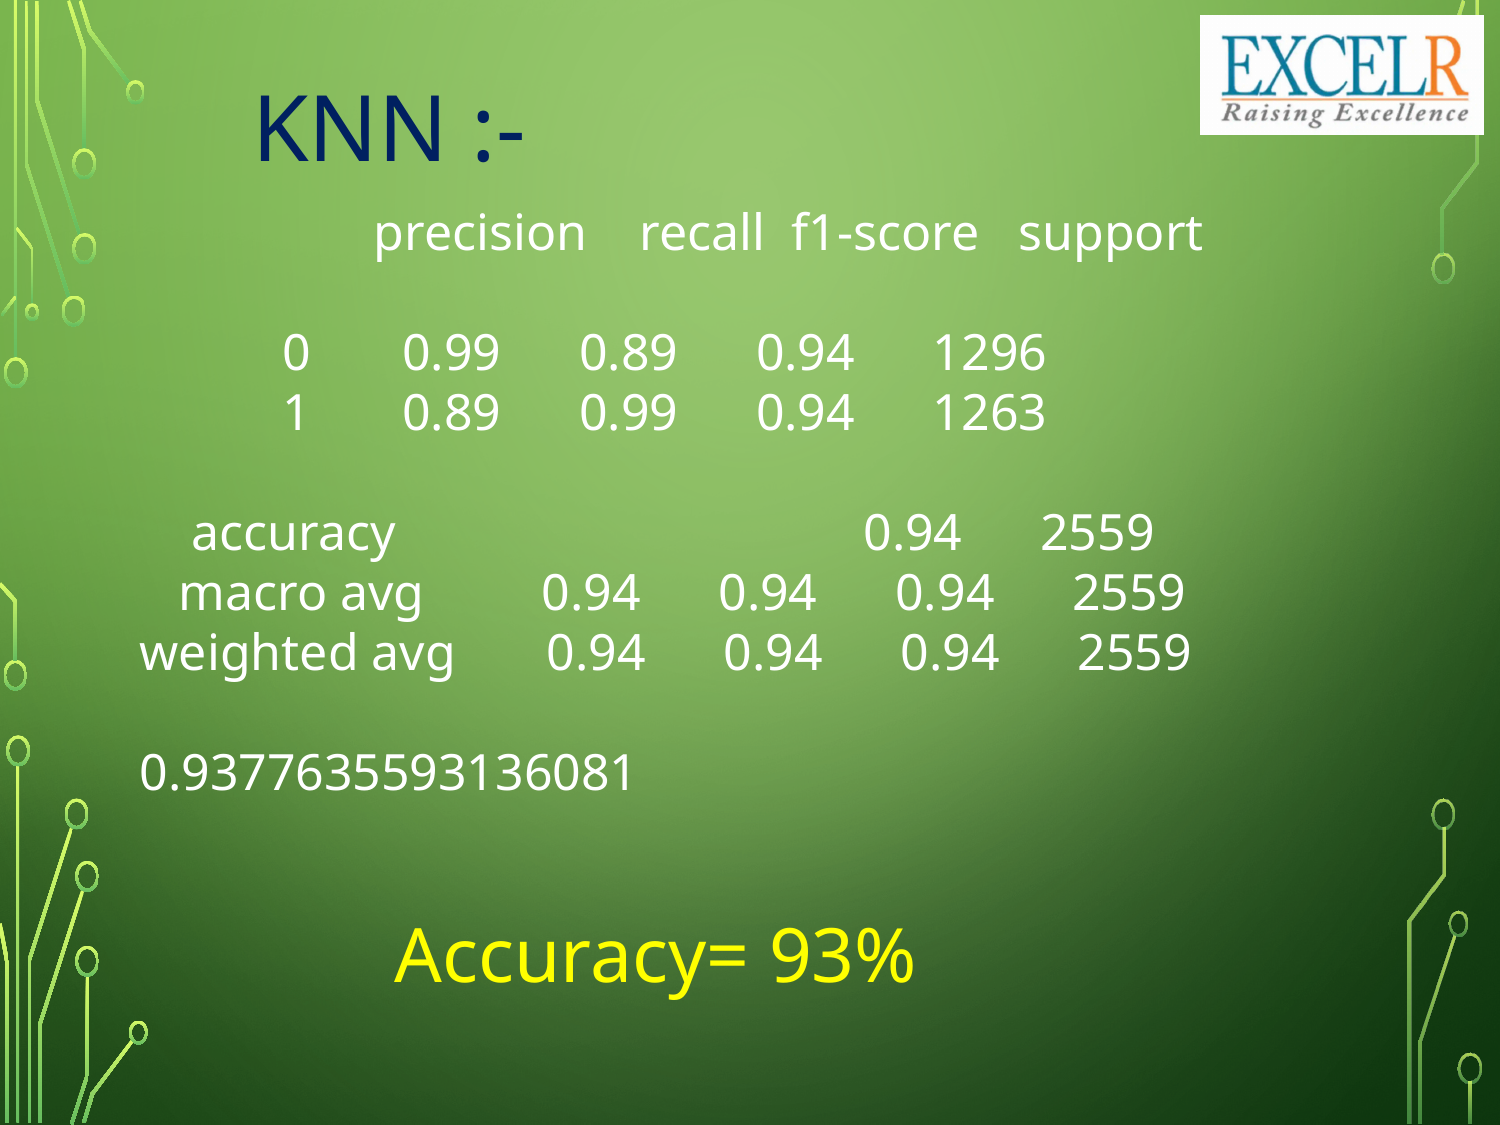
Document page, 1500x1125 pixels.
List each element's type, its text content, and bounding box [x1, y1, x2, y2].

text_box precision recall f1-score support 0 0.99 0.89 0.94 1296 1 0.89 0.99 0.94 1263 accuracy 0.94 2559 macro avg 0.94 0.94 0.94 2559 weighted avg 0.94 0.94 0.94 2559 0.9377635593136081 [125, 192, 1300, 808]
picture [1199, 15, 1484, 135]
text_box Accuracy= 93% [380, 899, 933, 1005]
text_box KNN :- [237, 62, 1075, 188]
